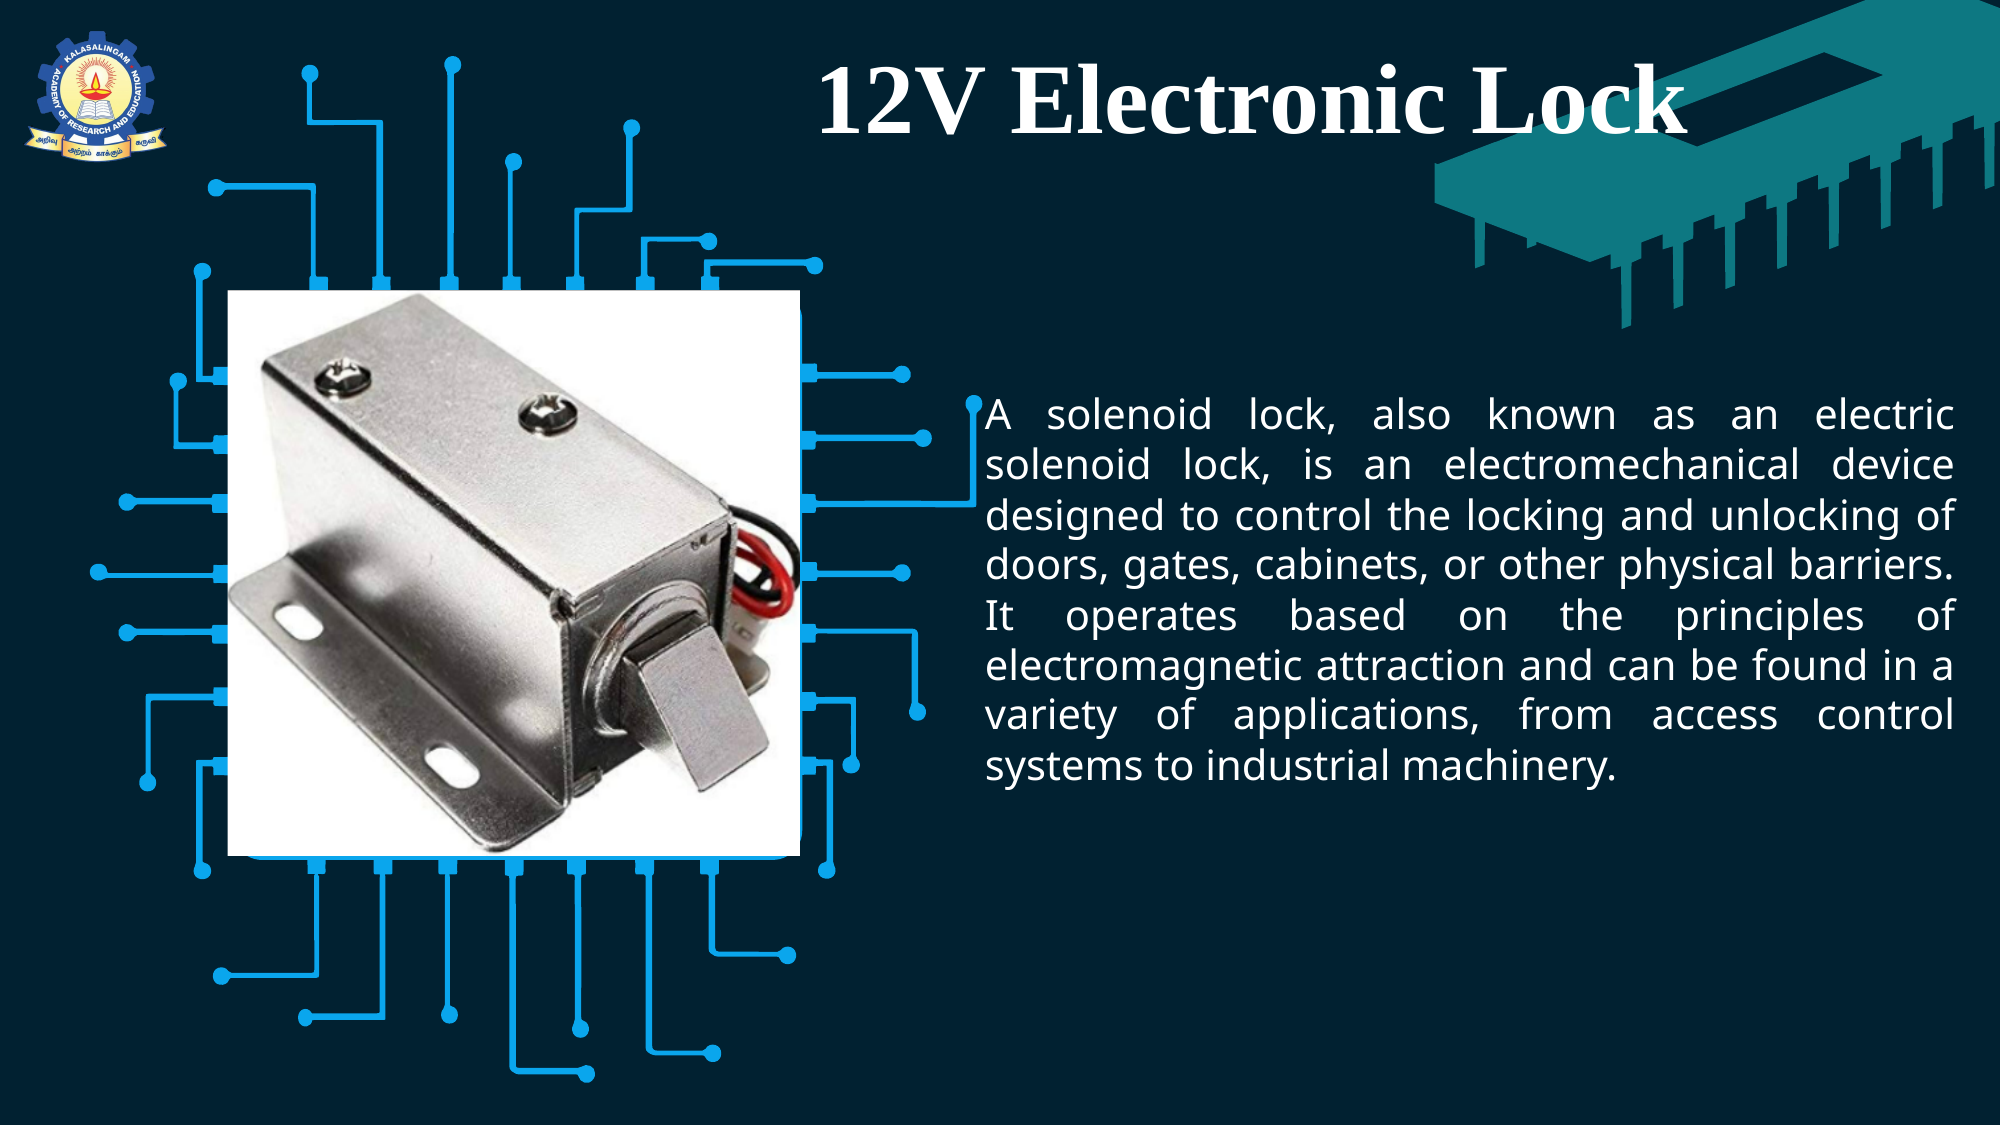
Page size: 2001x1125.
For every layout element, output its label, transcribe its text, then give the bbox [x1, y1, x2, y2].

picture [227, 289, 800, 856]
picture [21, 29, 174, 164]
text_box 12V Electronic Lock [799, 26, 1734, 162]
text_box A solenoid lock, also known as an electric solenoid lock, is an electromechanical device designed to control the locking and unlocking of doors, gates, cabinets, or other physical barriers. It operates based on the principles of electromagnetic attraction and can be found in a variety of applications, from access control systems to industrial machinery. [970, 330, 1971, 796]
